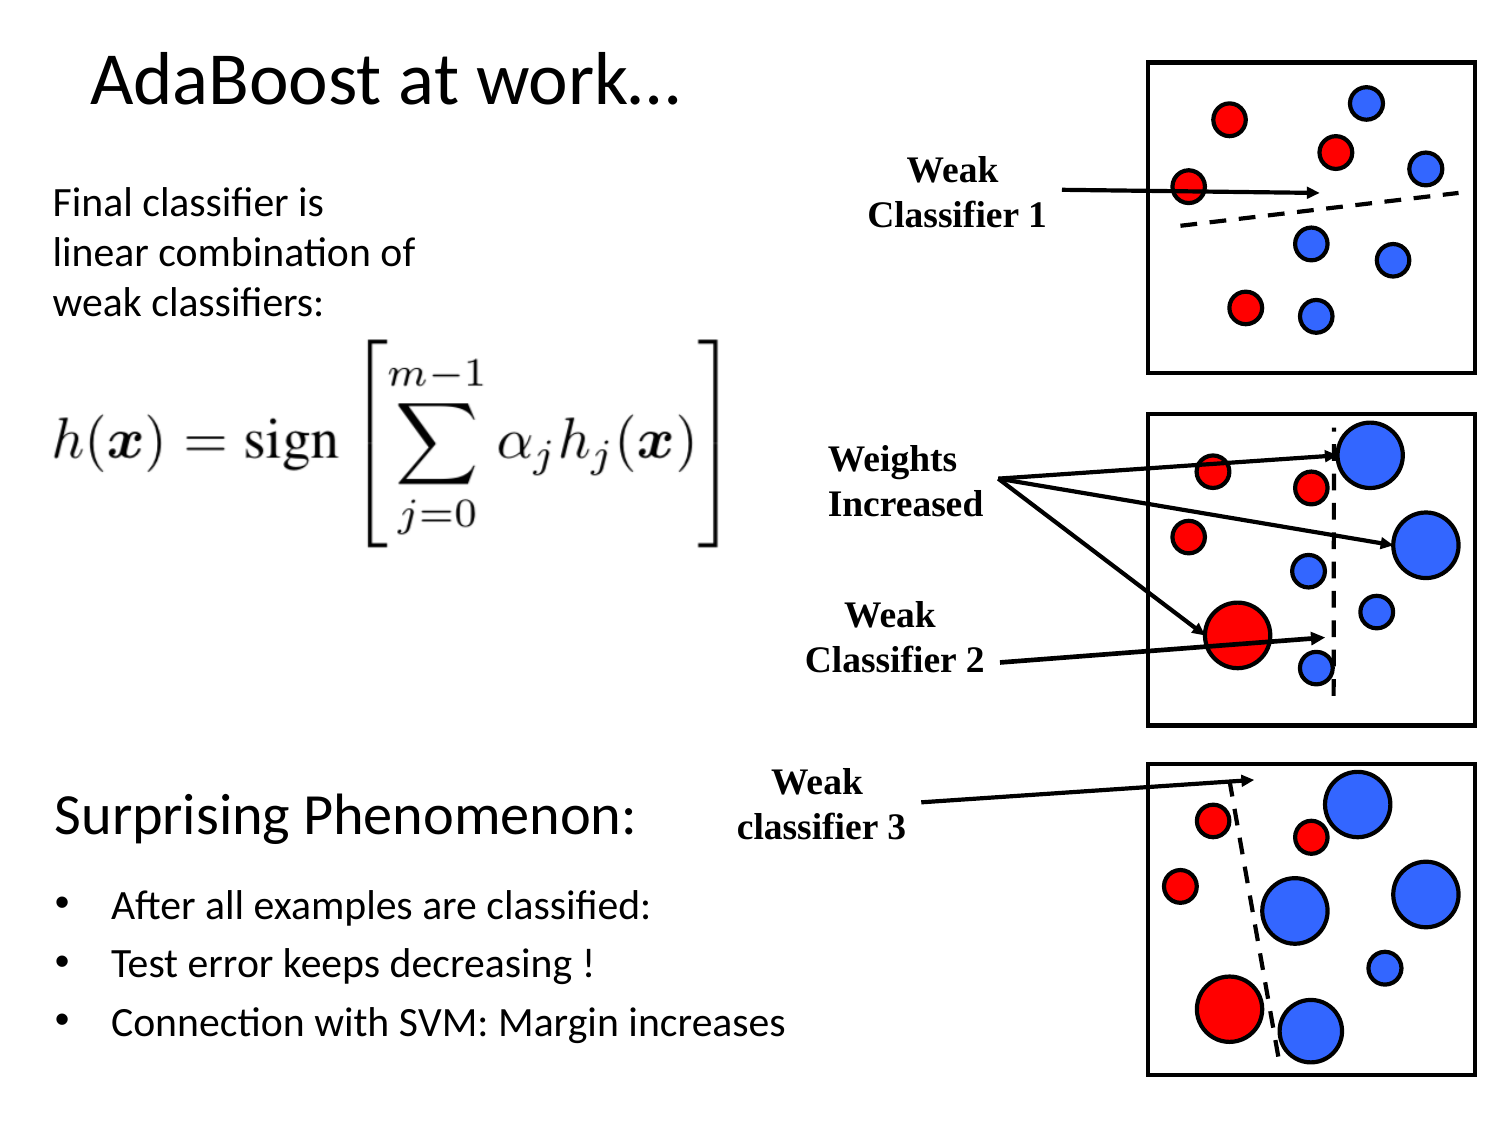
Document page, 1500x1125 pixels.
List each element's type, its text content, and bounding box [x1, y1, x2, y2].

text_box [789, 430, 1363, 693]
text_box [1196, 976, 1263, 1042]
picture [30, 316, 739, 564]
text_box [812, 414, 1476, 726]
text_box [1147, 62, 1475, 374]
text_box [1147, 763, 1475, 1075]
text_box Final classifier is linear combination of weak classifiers: [38, 167, 494, 315]
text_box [851, 137, 1459, 243]
text_box After all examples are classified: Test error keeps decreasing ! Connection with SVM: Margin increases [40, 870, 828, 1071]
text_box Weak classifier 3 [712, 749, 922, 855]
text_box Surprising Phenomenon: [40, 754, 666, 868]
title AdaBoost at work… [74, 0, 1426, 151]
